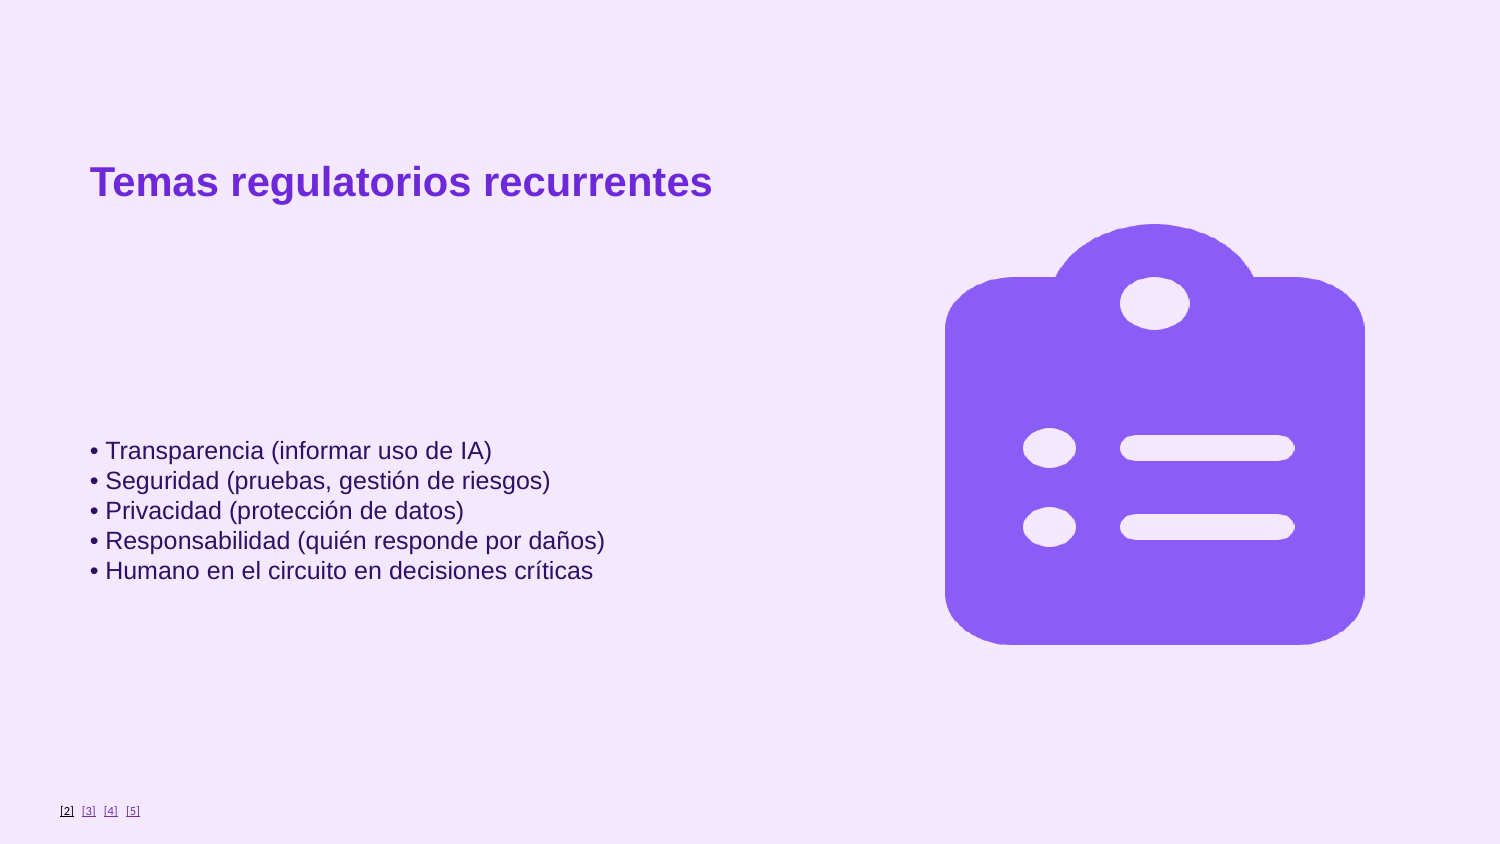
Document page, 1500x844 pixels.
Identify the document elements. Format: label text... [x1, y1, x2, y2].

text_box • Transparencia (informar uso de IA) • Seguridad (pruebas, gestión de riesgos) • Privacidad (protección de datos) • Responsabilidad (quién responde por daños) • Humano en el circuito en decisiones críticas [74, 269, 900, 750]
picture [944, 224, 1365, 645]
text_box Temas regulatorios recurrentes [74, 119, 900, 240]
text_box [2] [3] [4] [5] [59, 791, 1440, 829]
